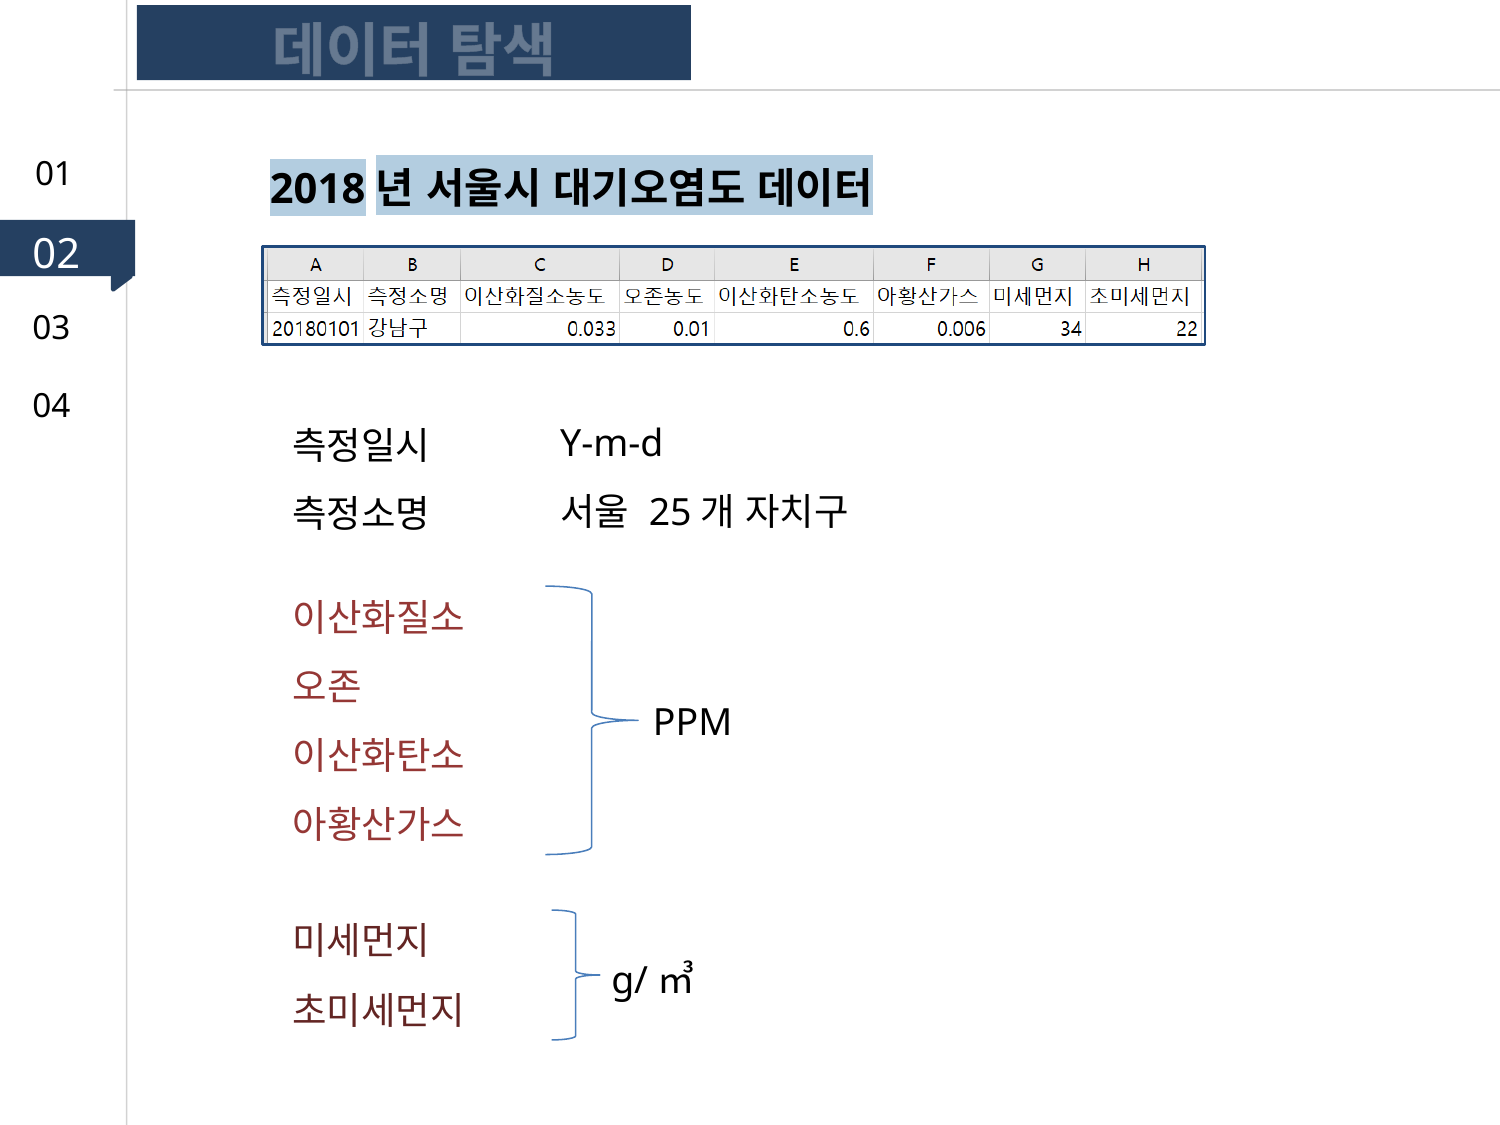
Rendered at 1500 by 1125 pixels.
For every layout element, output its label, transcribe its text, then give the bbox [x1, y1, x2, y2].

text_box [110, 274, 122, 292]
text_box 01 [20, 144, 109, 200]
text_box [545, 585, 638, 856]
text_box g/㎥ [596, 949, 941, 1009]
text_box 02 [17, 219, 108, 285]
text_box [277, 411, 1054, 544]
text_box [277, 909, 532, 1041]
text_box [131, 218, 137, 278]
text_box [136, 4, 692, 92]
picture [263, 247, 1205, 344]
text_box 2018년 서울시 대기오염도 데이터 [255, 154, 944, 220]
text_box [277, 585, 507, 855]
text_box PPM [638, 691, 982, 751]
text_box [551, 909, 596, 1041]
text_box 03 [17, 298, 92, 354]
text_box 04 [17, 376, 92, 432]
text_box [0, 218, 122, 278]
